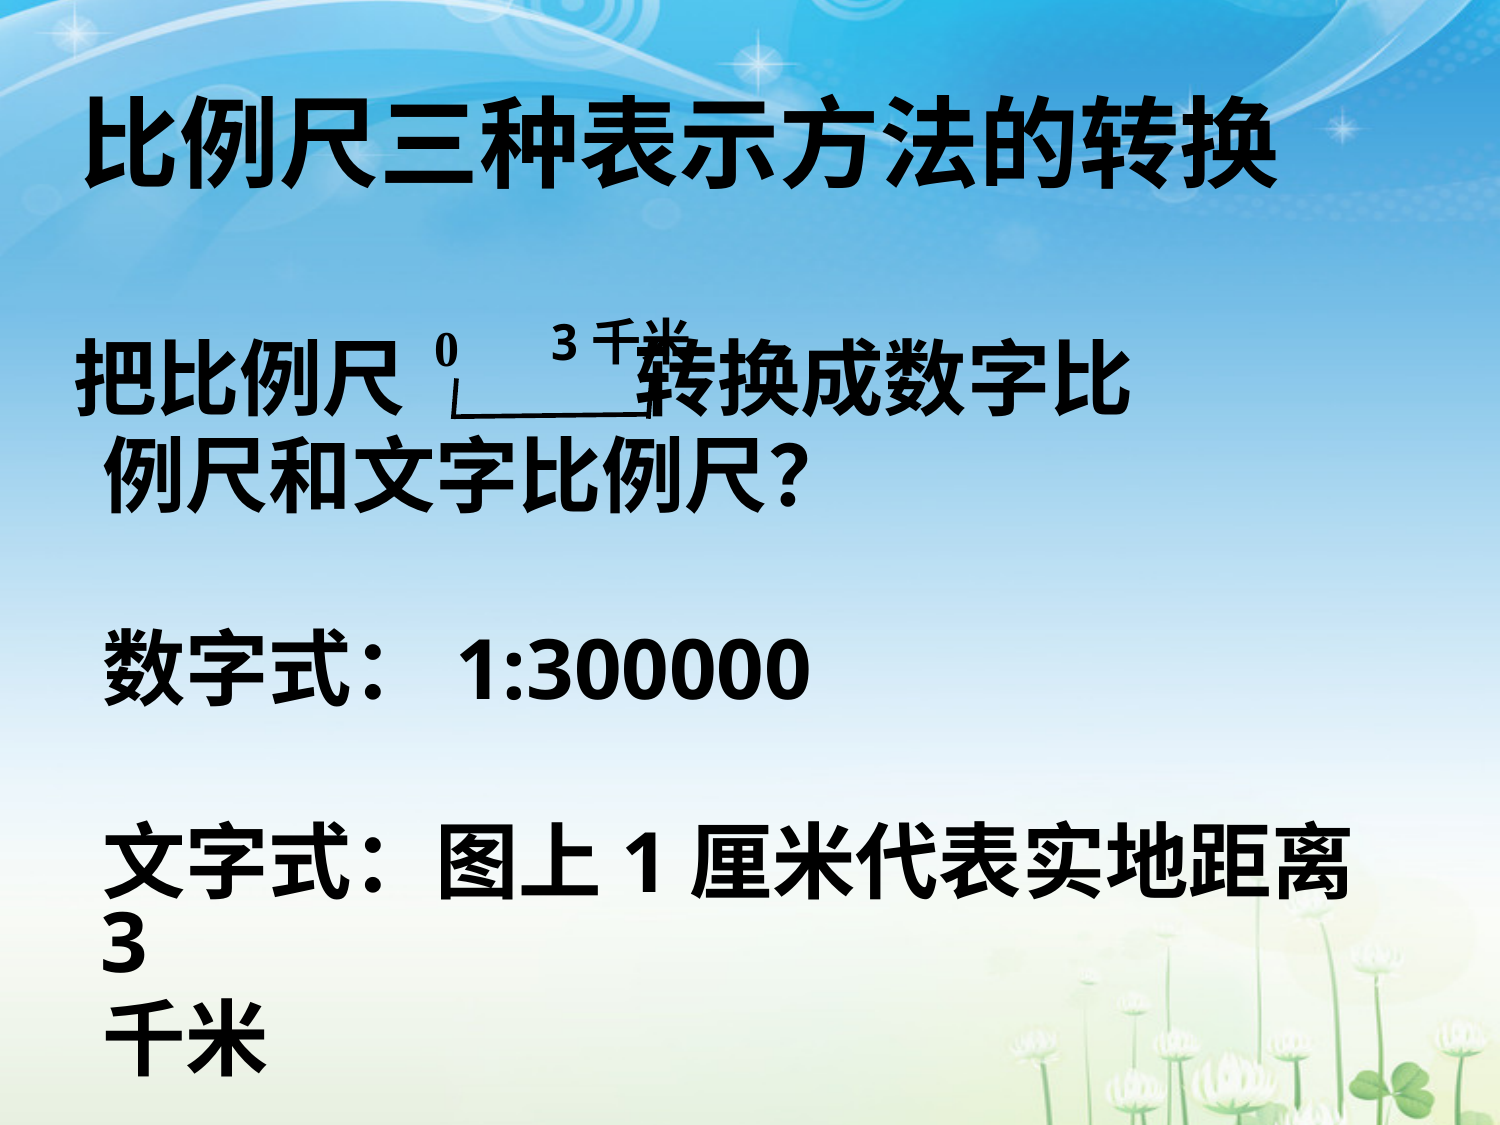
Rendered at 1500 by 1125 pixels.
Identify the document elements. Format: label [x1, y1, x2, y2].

text_box [418, 302, 699, 417]
picture [0, 0, 1500, 1125]
